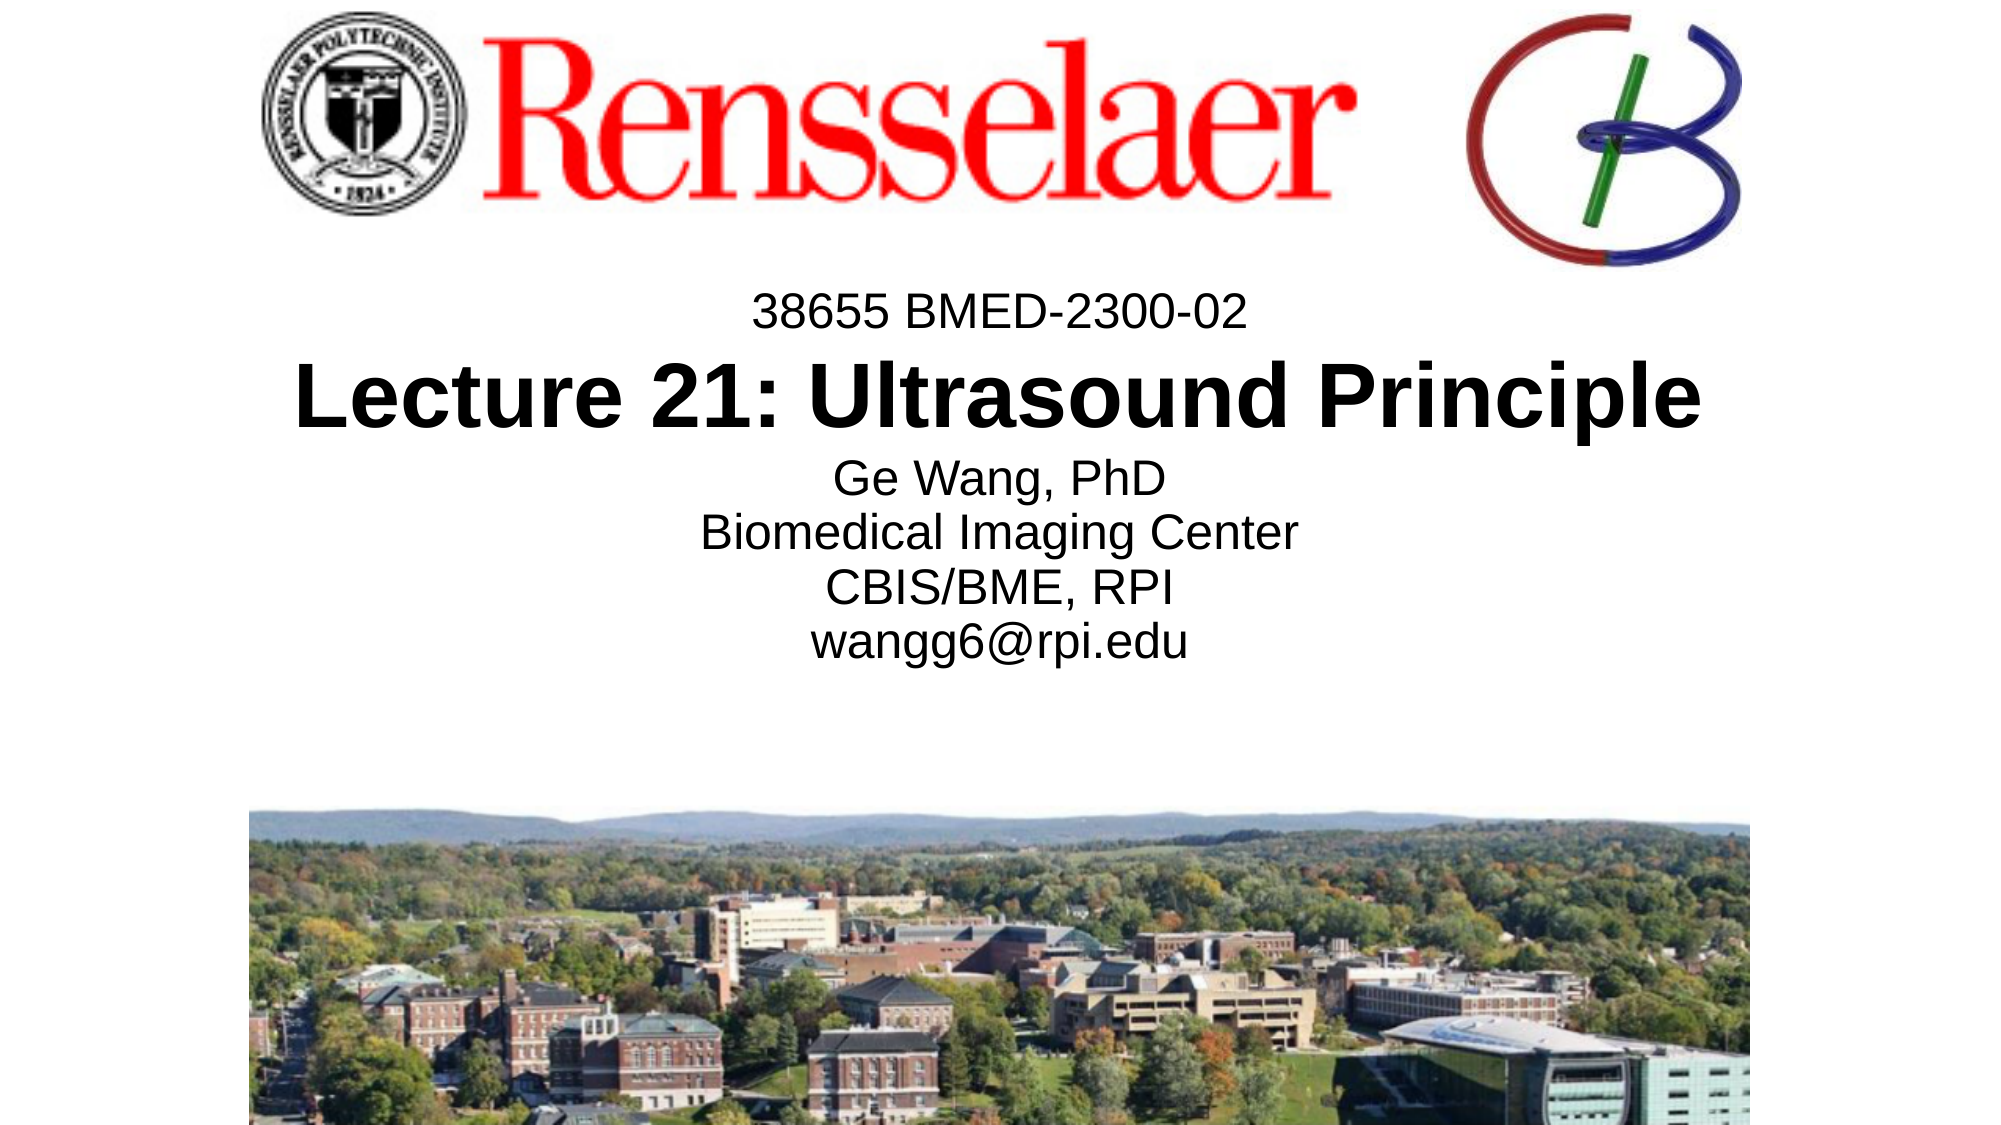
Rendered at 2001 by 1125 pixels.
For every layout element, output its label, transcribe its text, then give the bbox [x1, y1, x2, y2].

picture [259, 9, 1361, 220]
picture [249, 803, 1751, 1125]
picture [1464, 8, 1742, 272]
text_box 38655 BMED-2300-02 Lecture 21: Ultrasound Principle Ge Wang, PhD Biomedical Imaging Center CBIS/BME, RPI wangg6@rpi.edu [249, 282, 1750, 802]
